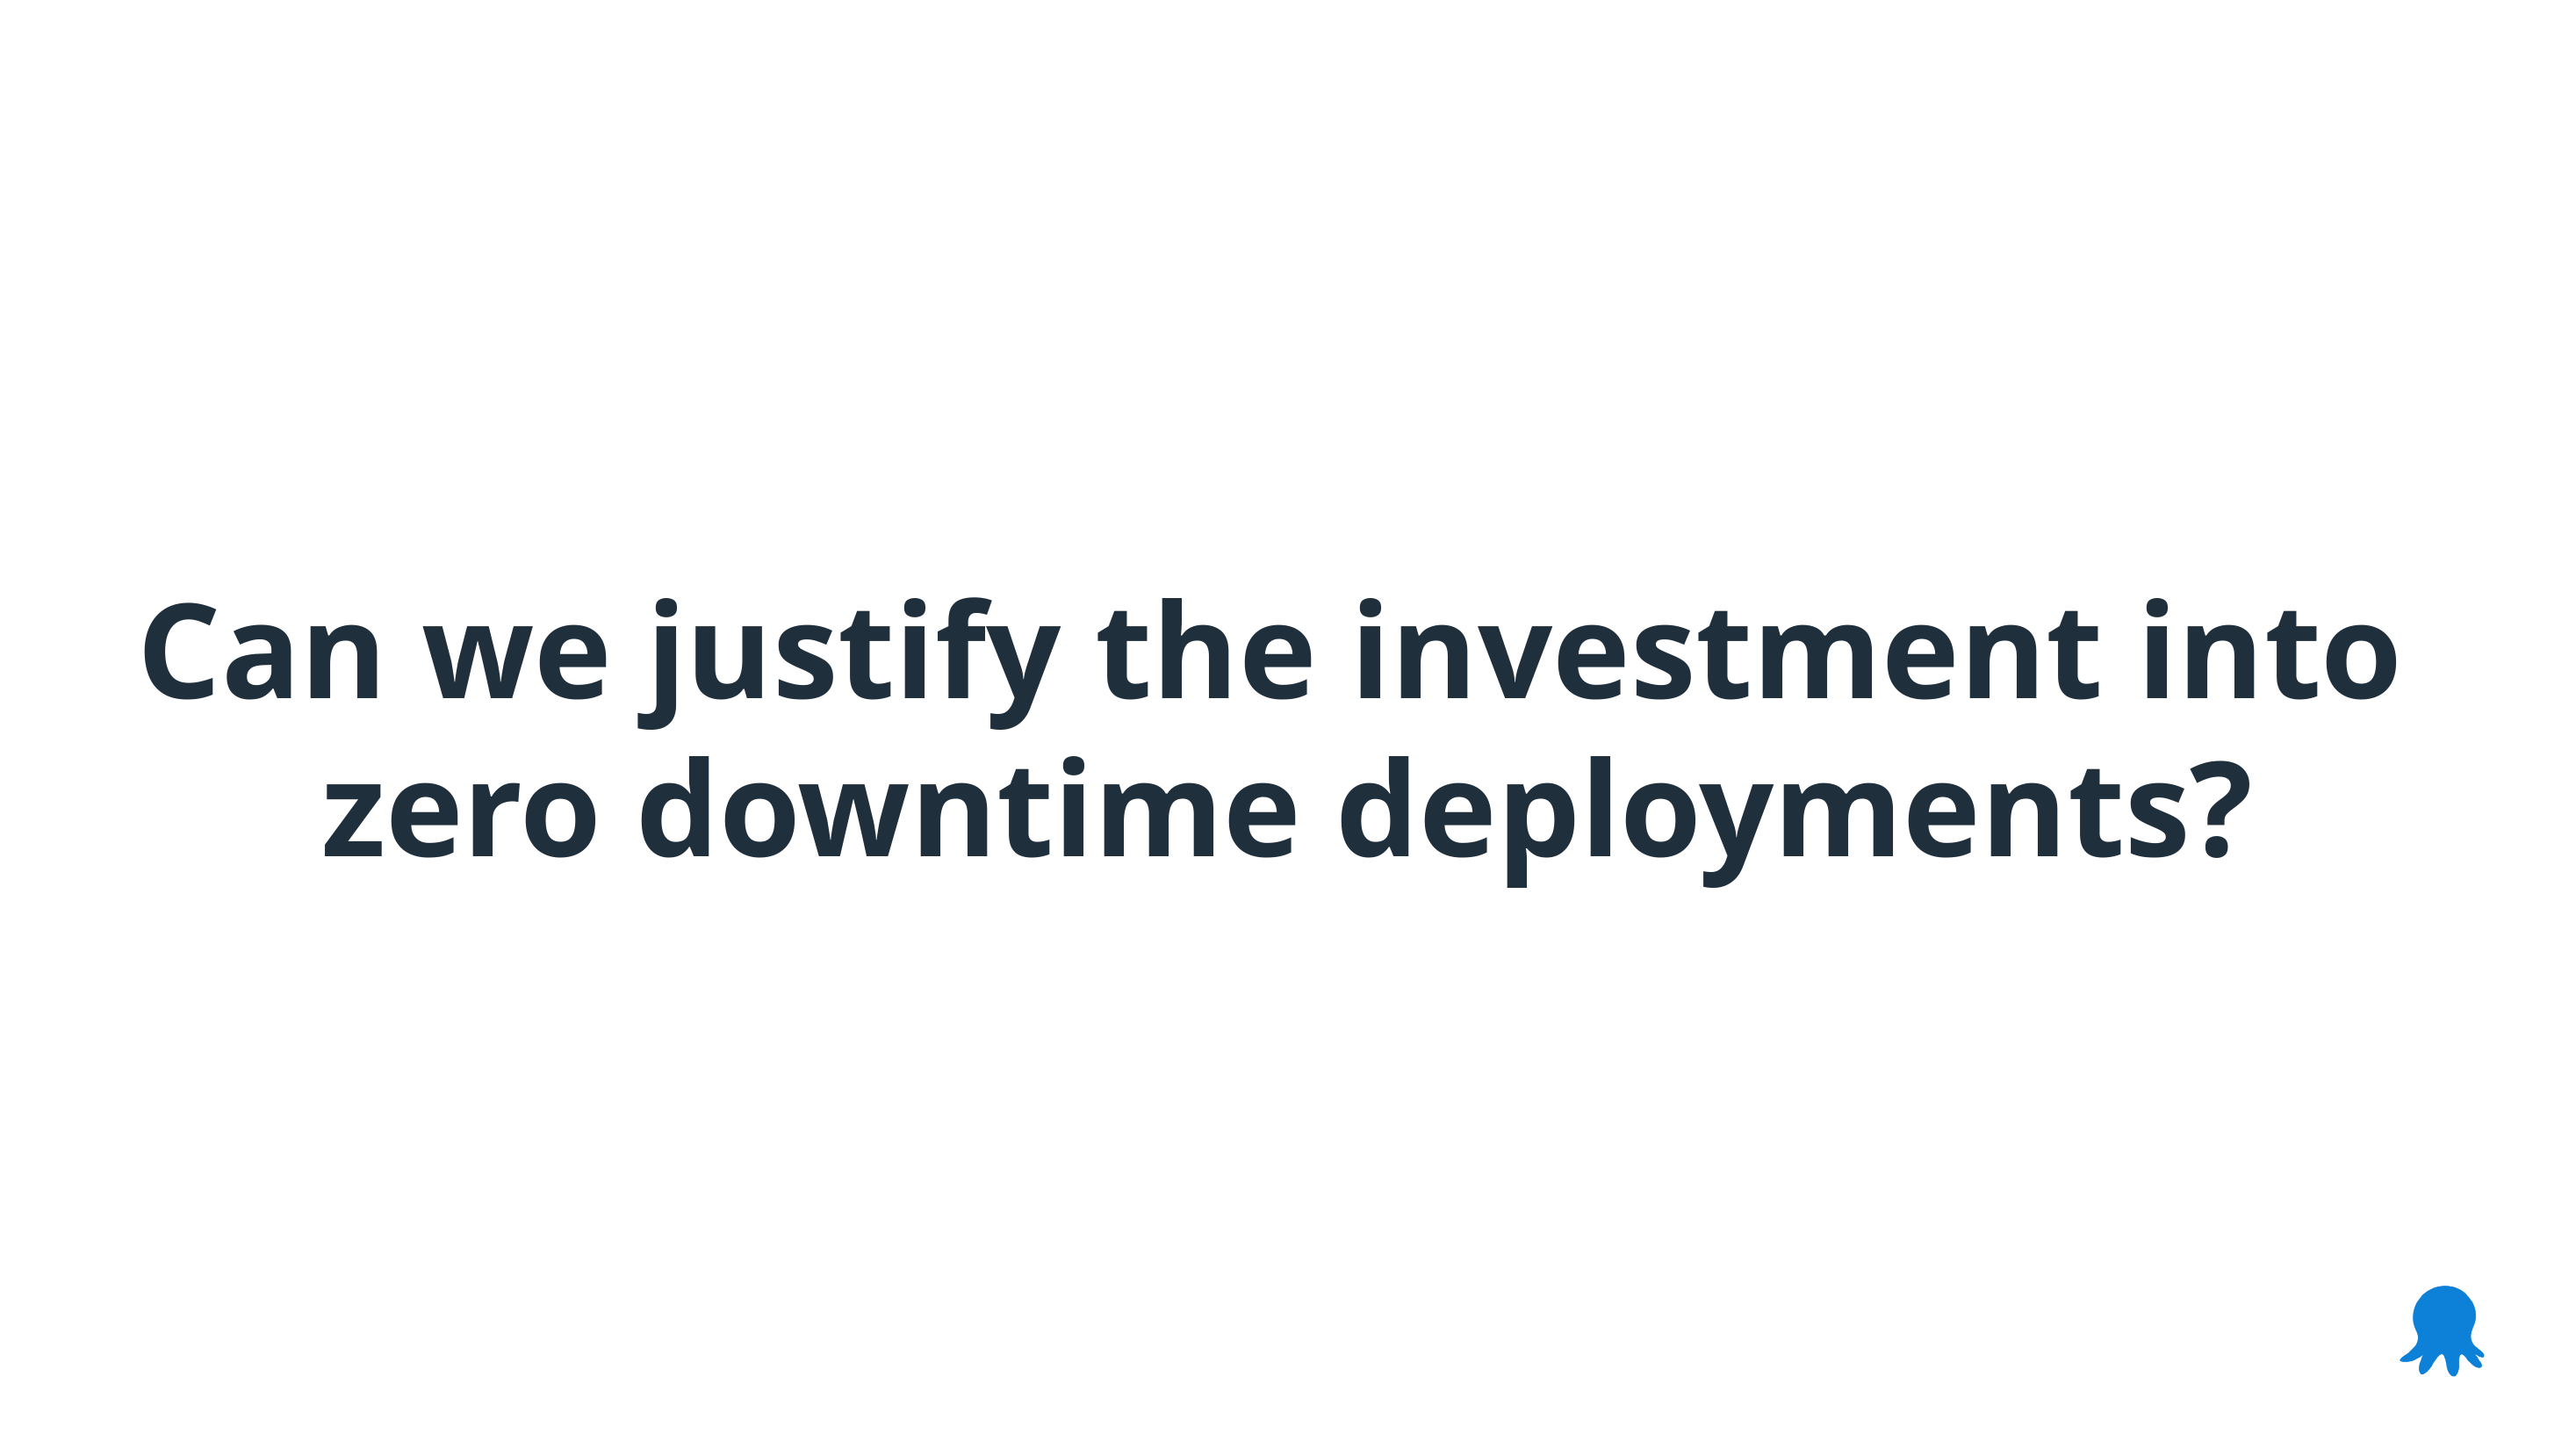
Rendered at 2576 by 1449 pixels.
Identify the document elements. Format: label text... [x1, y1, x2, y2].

text_box Can we justify the investment into zero downtime deployments? [0, 0, 2576, 1449]
